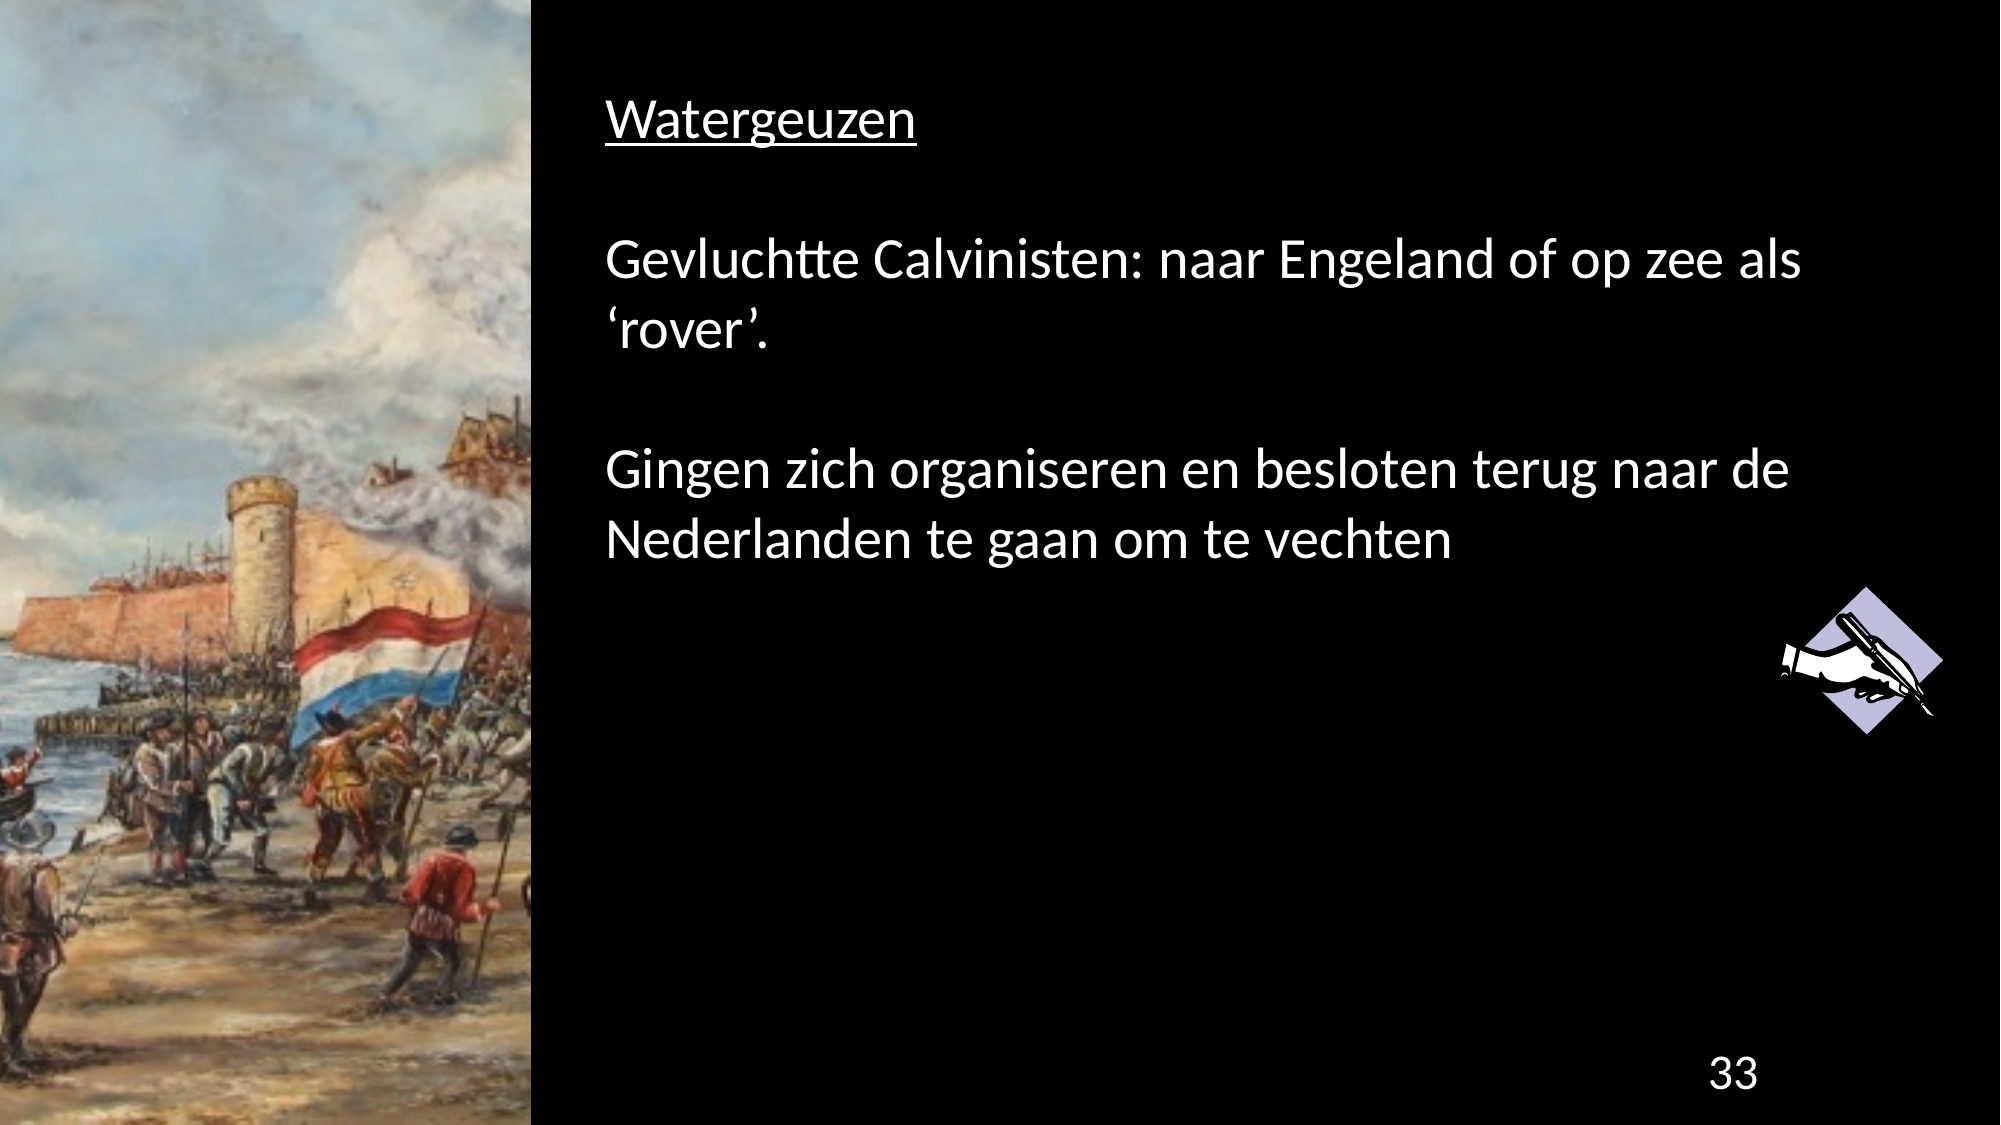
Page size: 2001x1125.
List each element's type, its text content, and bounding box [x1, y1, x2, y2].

slide_number 33 [1423, 1040, 1774, 1100]
text_box Watergeuzen Gevluchtte Calvinisten: naar Engeland of op zee als ‘rover’. Gingen zich organiseren en besloten terug naar de Nederlanden te gaan om te vechten [589, 72, 1866, 579]
picture [0, 0, 531, 1125]
picture [1773, 576, 1954, 745]
